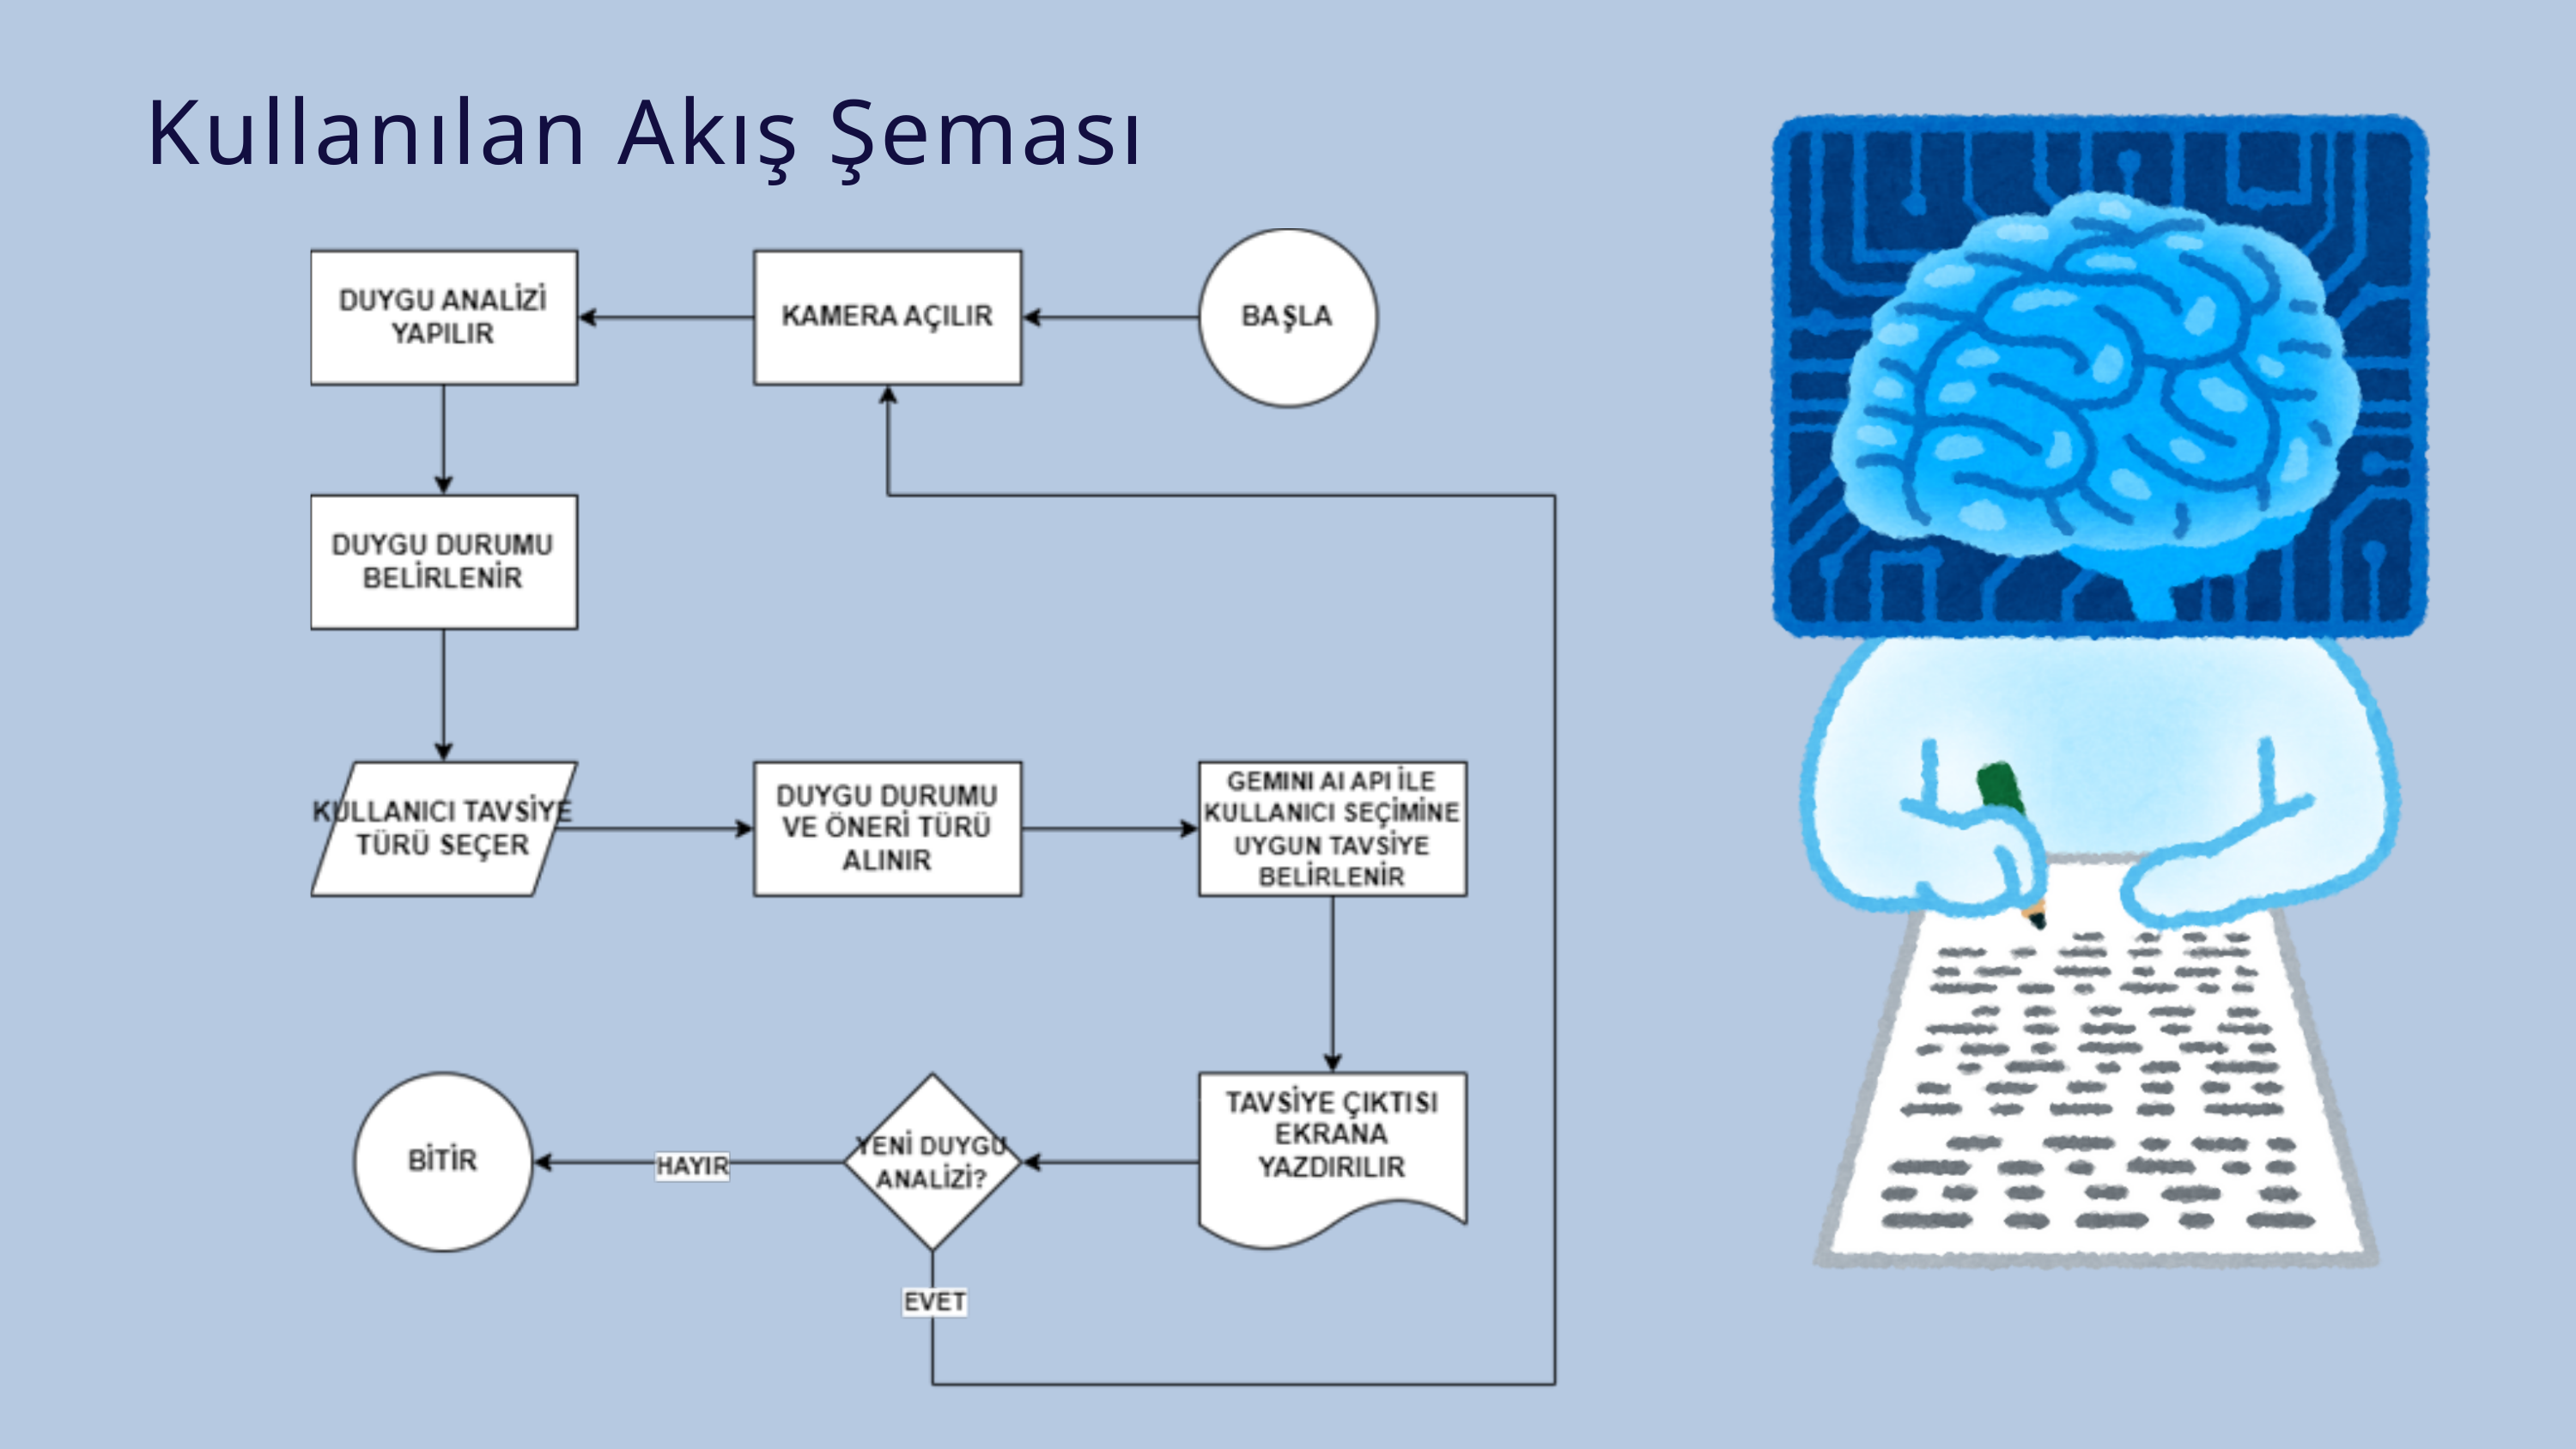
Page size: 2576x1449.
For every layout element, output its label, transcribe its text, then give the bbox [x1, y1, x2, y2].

text_box [1769, 183, 2432, 1271]
text_box Kullanılan Akış Şeması [144, 82, 2432, 183]
text_box [310, 228, 1575, 1404]
